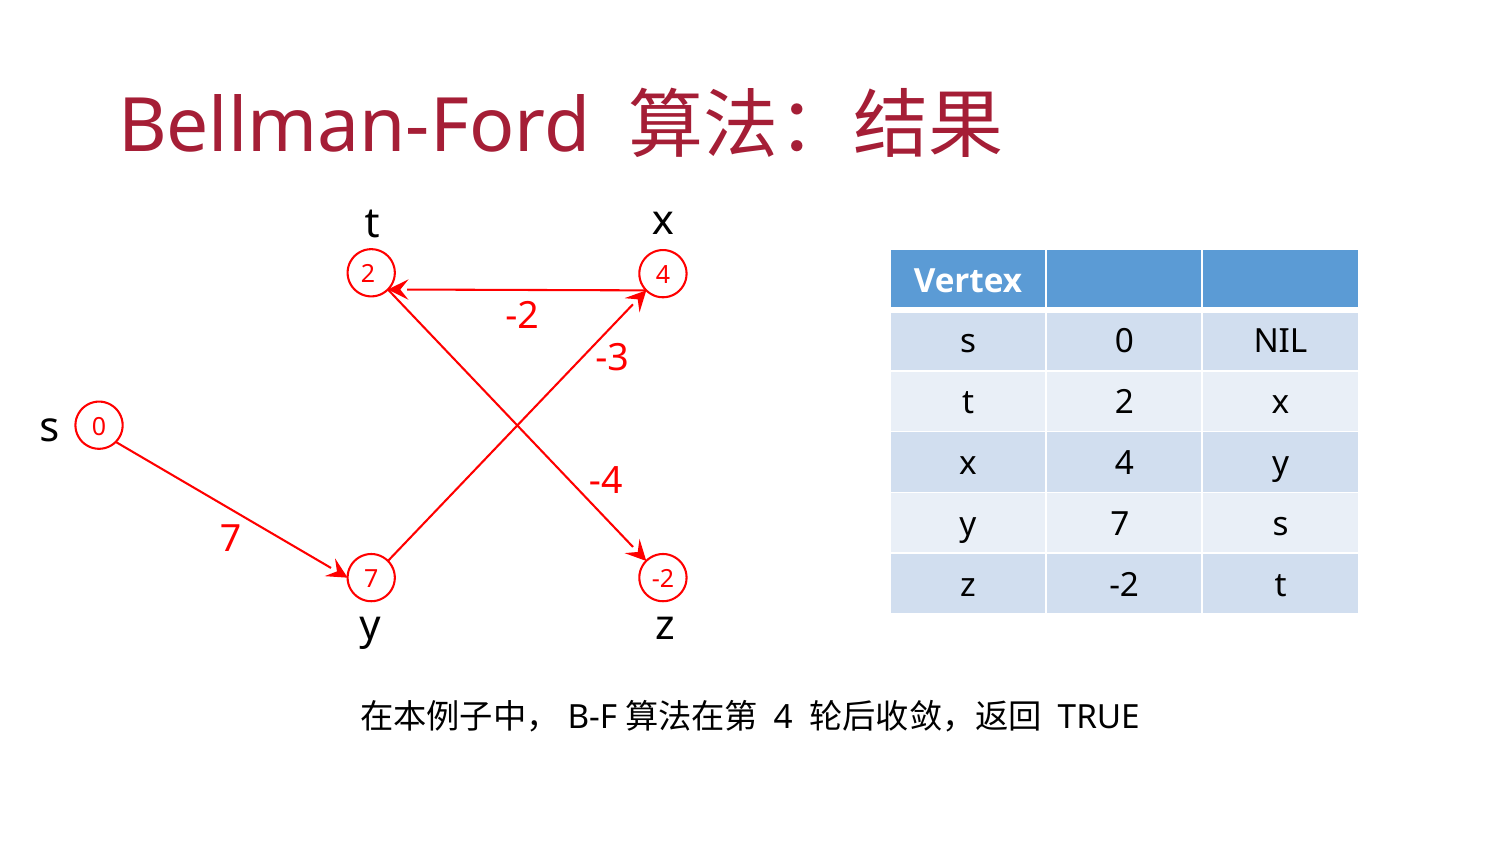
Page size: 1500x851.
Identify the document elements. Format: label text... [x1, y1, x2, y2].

text_box -2 [490, 283, 554, 289]
text_box 4 [638, 250, 688, 299]
text_box 2 [346, 253, 396, 298]
text_box 0 [75, 400, 124, 450]
text_box -2 [638, 552, 688, 590]
text_box t [349, 188, 395, 253]
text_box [115, 441, 348, 578]
title Bellman-Ford 算法：结果 [103, 45, 1397, 210]
text_box 7 [346, 552, 396, 590]
text_box y [344, 590, 396, 656]
text_box z [640, 590, 690, 656]
text_box x [637, 185, 689, 250]
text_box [387, 289, 647, 561]
text_box 在本例子中，B-F算法在第 4 轮后收敛，返回 TRUE [0, 687, 1500, 743]
text_box s [24, 392, 75, 458]
